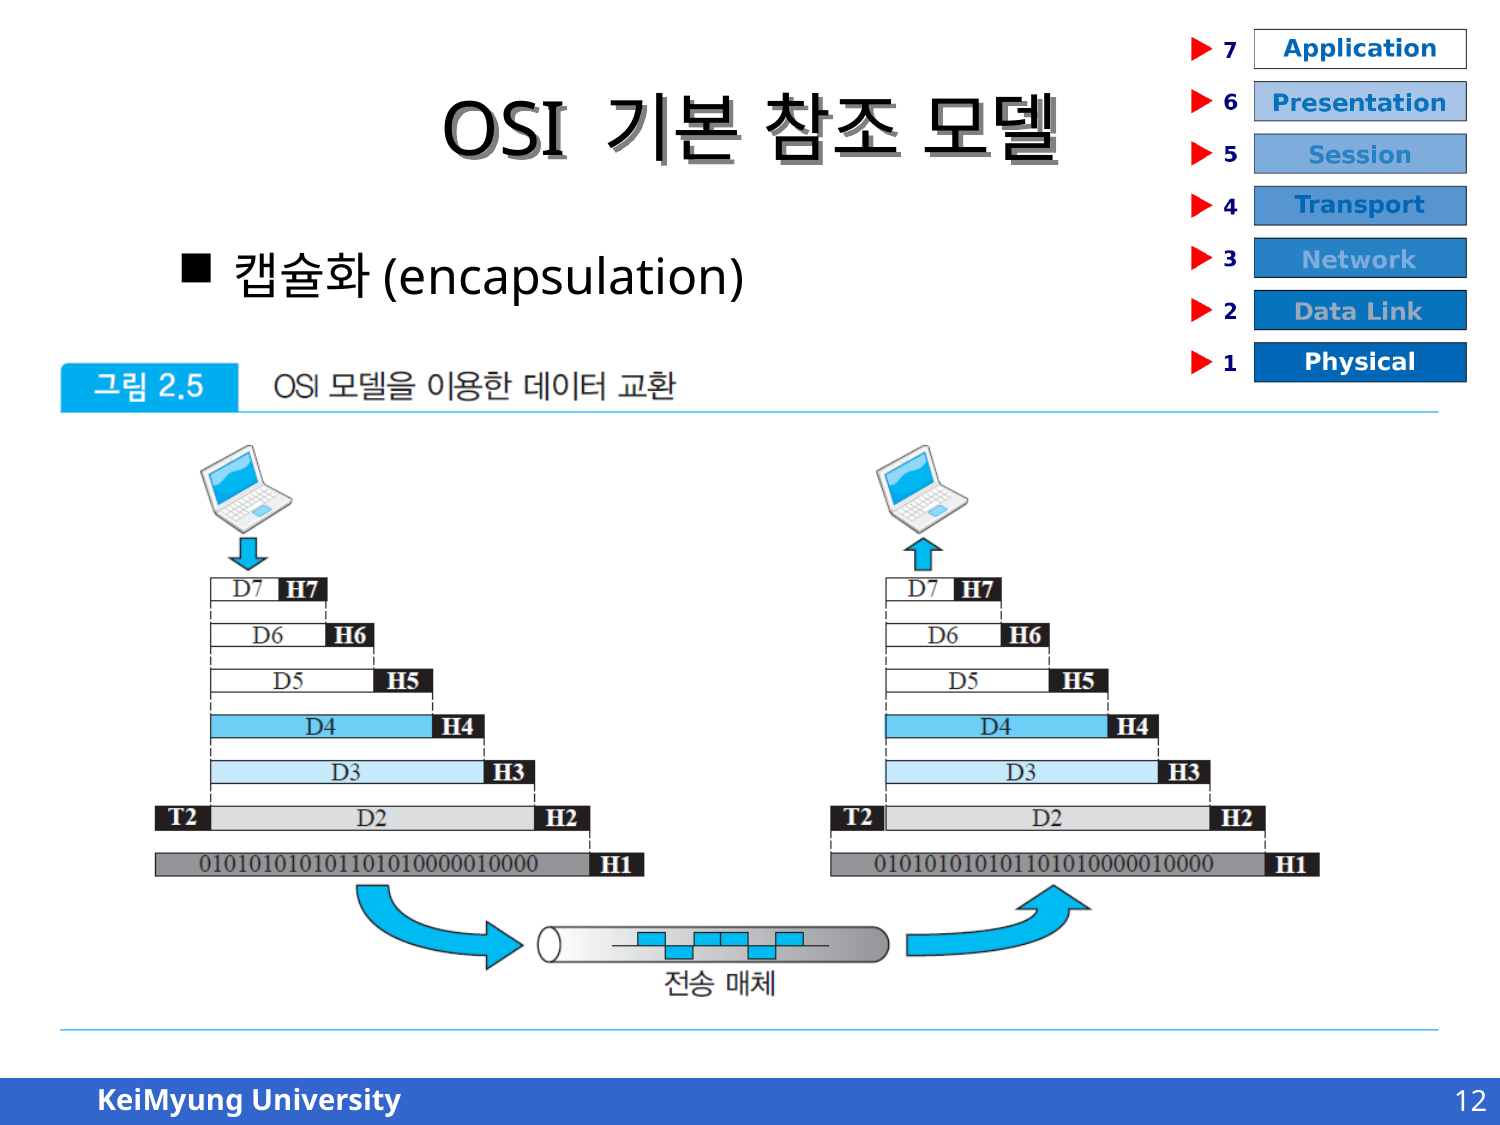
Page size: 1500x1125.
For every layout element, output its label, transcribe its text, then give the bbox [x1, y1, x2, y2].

slide_number 12 [1189, 1074, 1500, 1125]
title OSI 기본 참조 모델 [0, 76, 1175, 175]
picture [46, 20, 1494, 1045]
list 캡슐화(encapsulation) [162, 237, 1175, 348]
